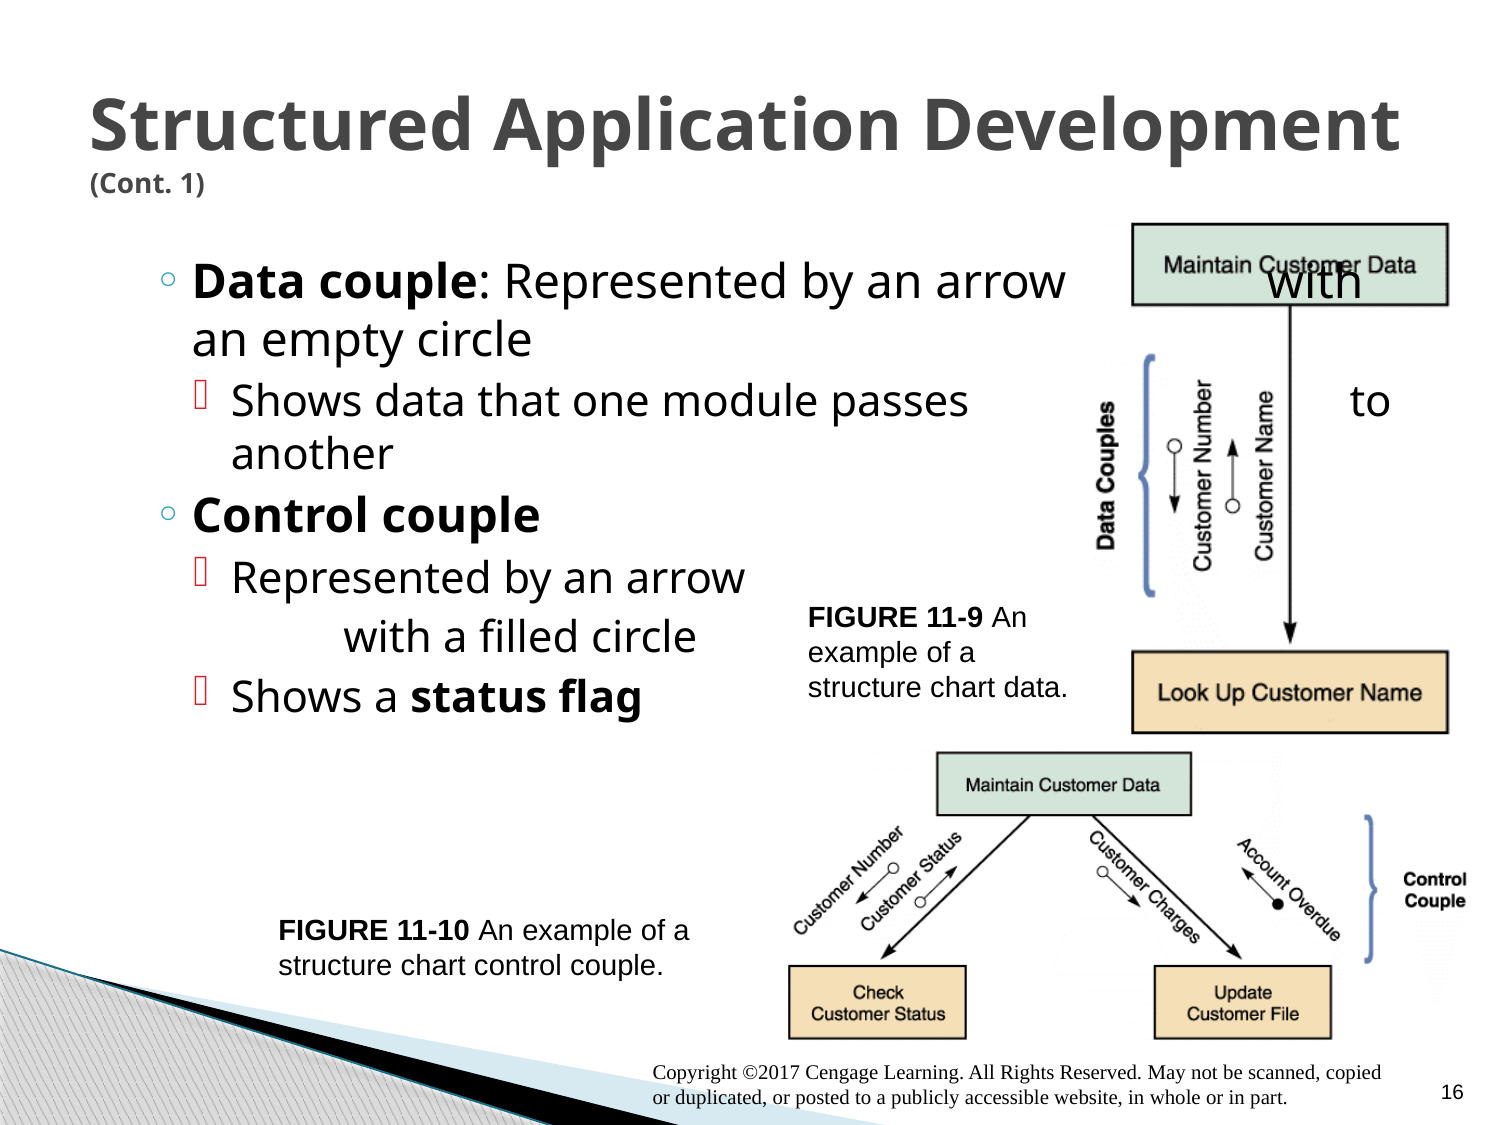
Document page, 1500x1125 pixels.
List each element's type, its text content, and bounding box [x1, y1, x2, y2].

text_box FIGURE 11-9 An example of a structure chart data. [793, 591, 1086, 711]
slide_number 16 [1418, 1051, 1479, 1112]
picture [785, 749, 1470, 1042]
text_box FIGURE 11-10 An example of a structure chart control couple. [263, 904, 742, 989]
list Data couple: Represented by an arrow with an empty circle Shows data that one module passes to another Control couple Represented by an arrow with a filled circle Shows a status flag [75, 243, 1089, 986]
title Structured Application Development (Cont. 1) [75, 45, 1425, 233]
picture [1091, 215, 1455, 740]
